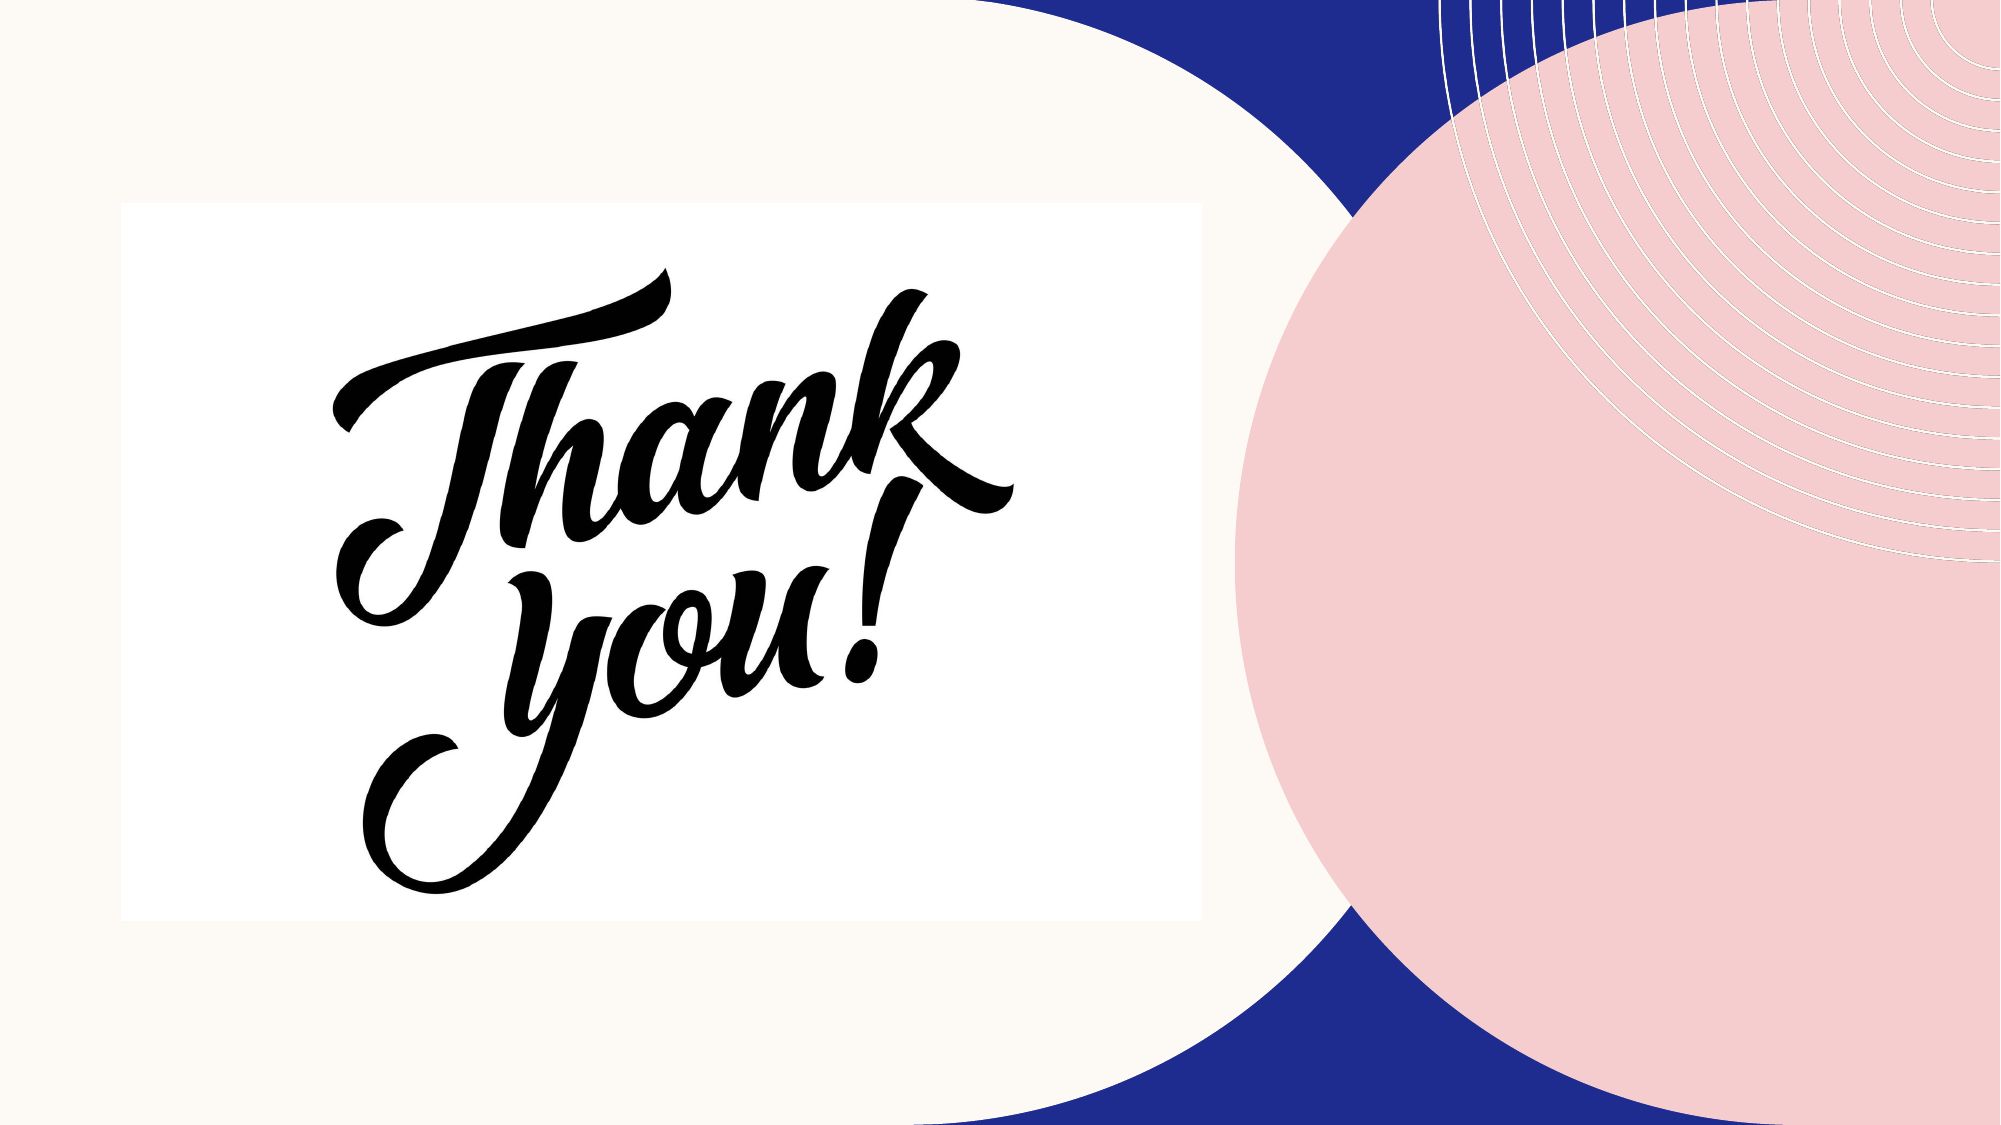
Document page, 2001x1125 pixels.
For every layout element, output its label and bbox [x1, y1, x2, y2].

picture [121, 203, 1202, 921]
picture [1438, 0, 2001, 563]
